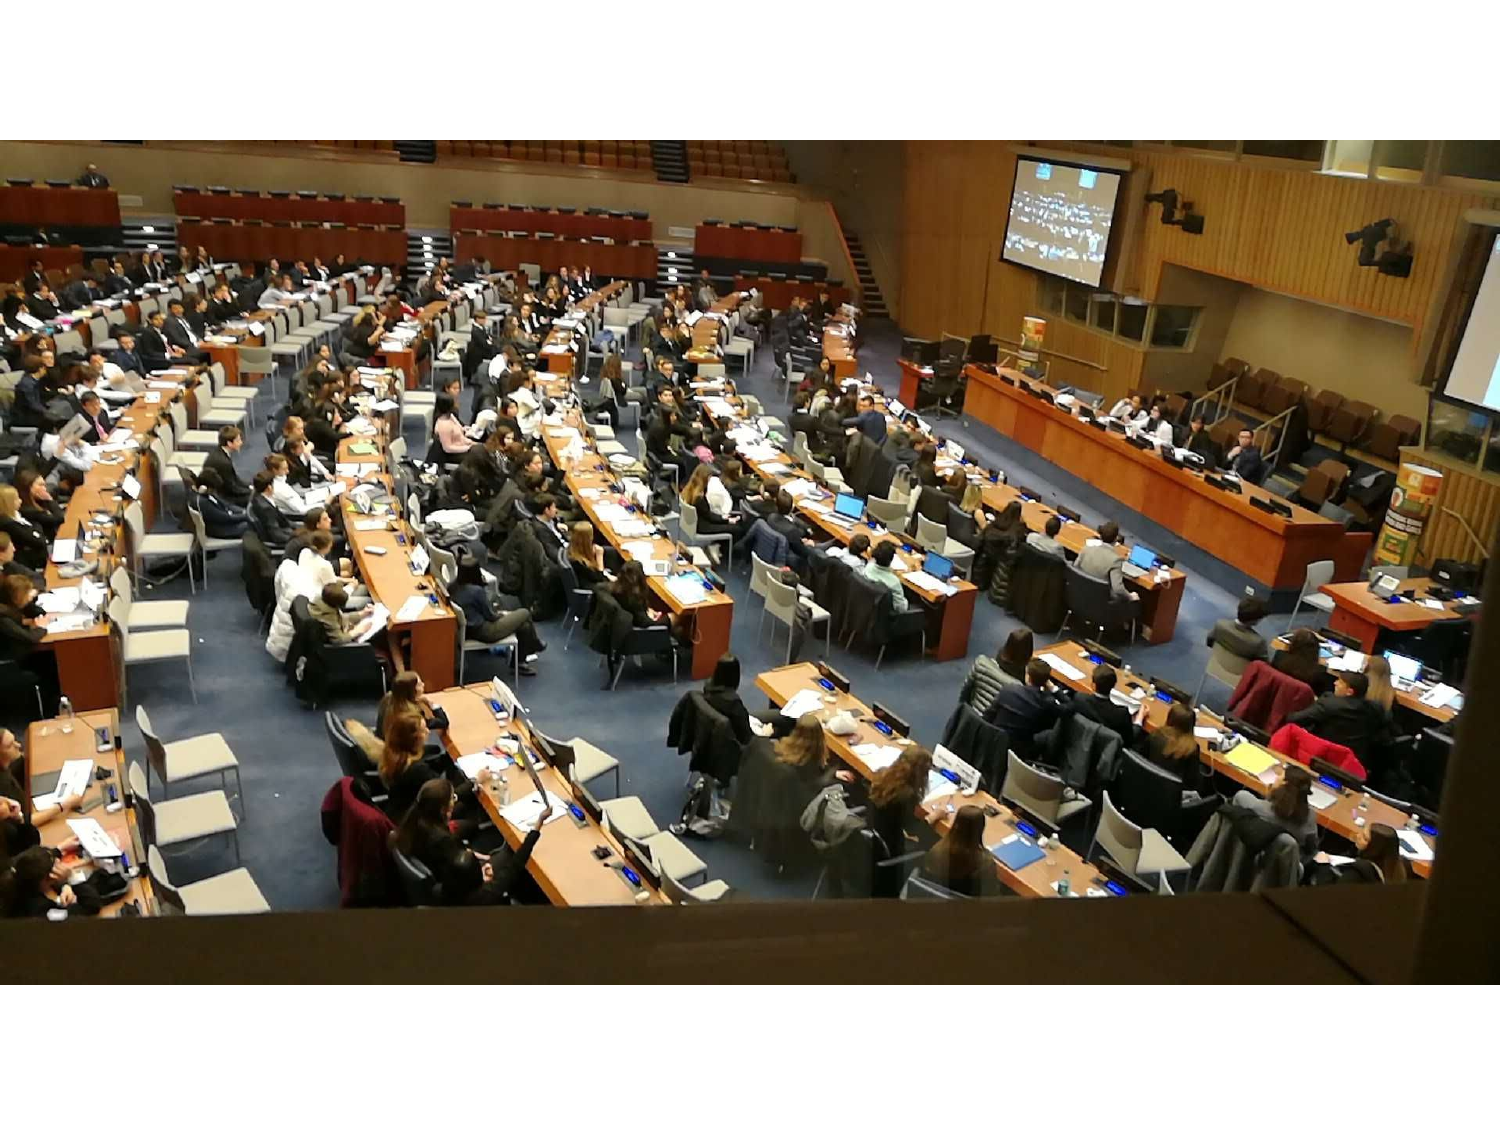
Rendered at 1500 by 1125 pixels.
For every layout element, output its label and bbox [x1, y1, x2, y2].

picture [0, 140, 1500, 985]
